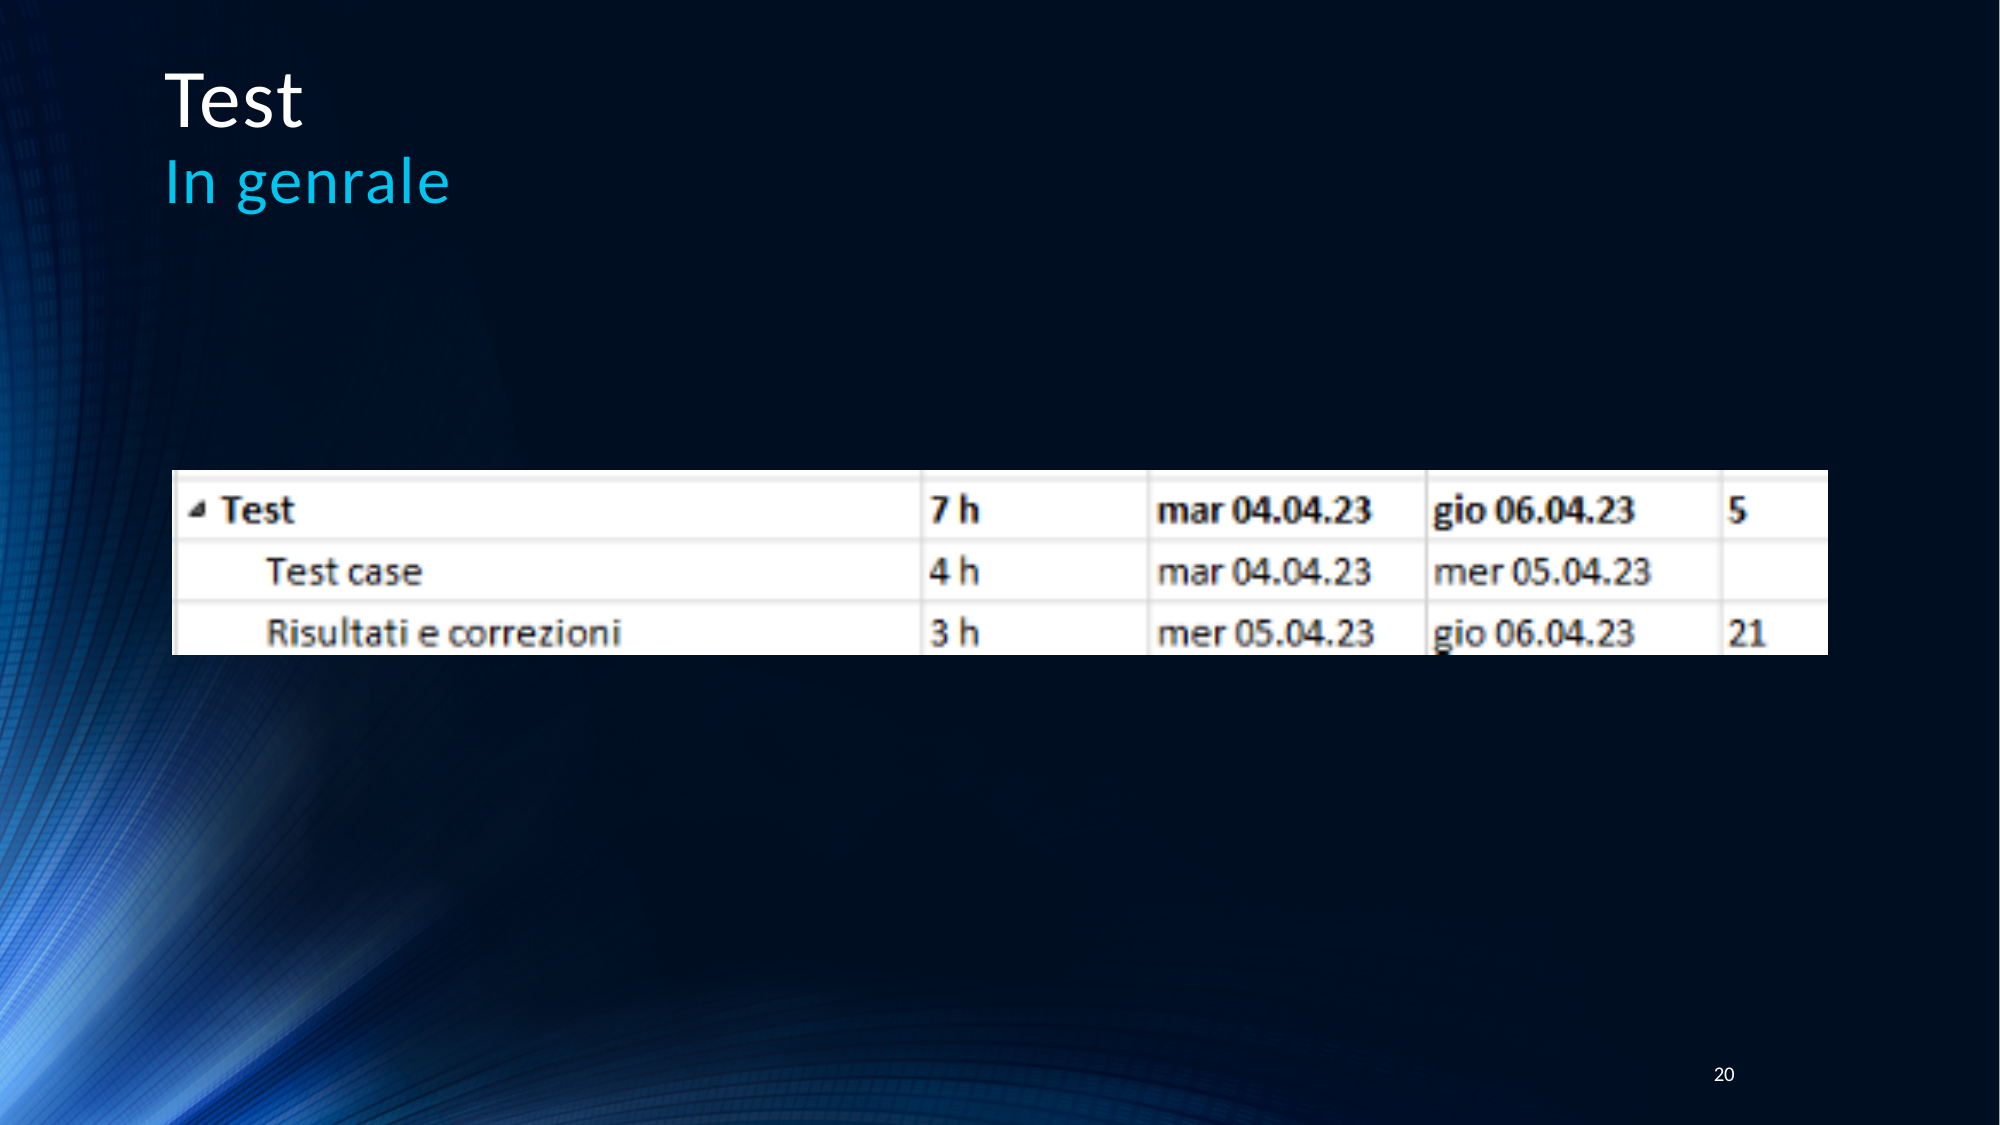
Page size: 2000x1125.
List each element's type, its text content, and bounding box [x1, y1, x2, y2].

slide_number 20 [1612, 1050, 1750, 1096]
picture [0, 0, 2000, 1125]
title Test In genrale [149, 0, 1650, 225]
